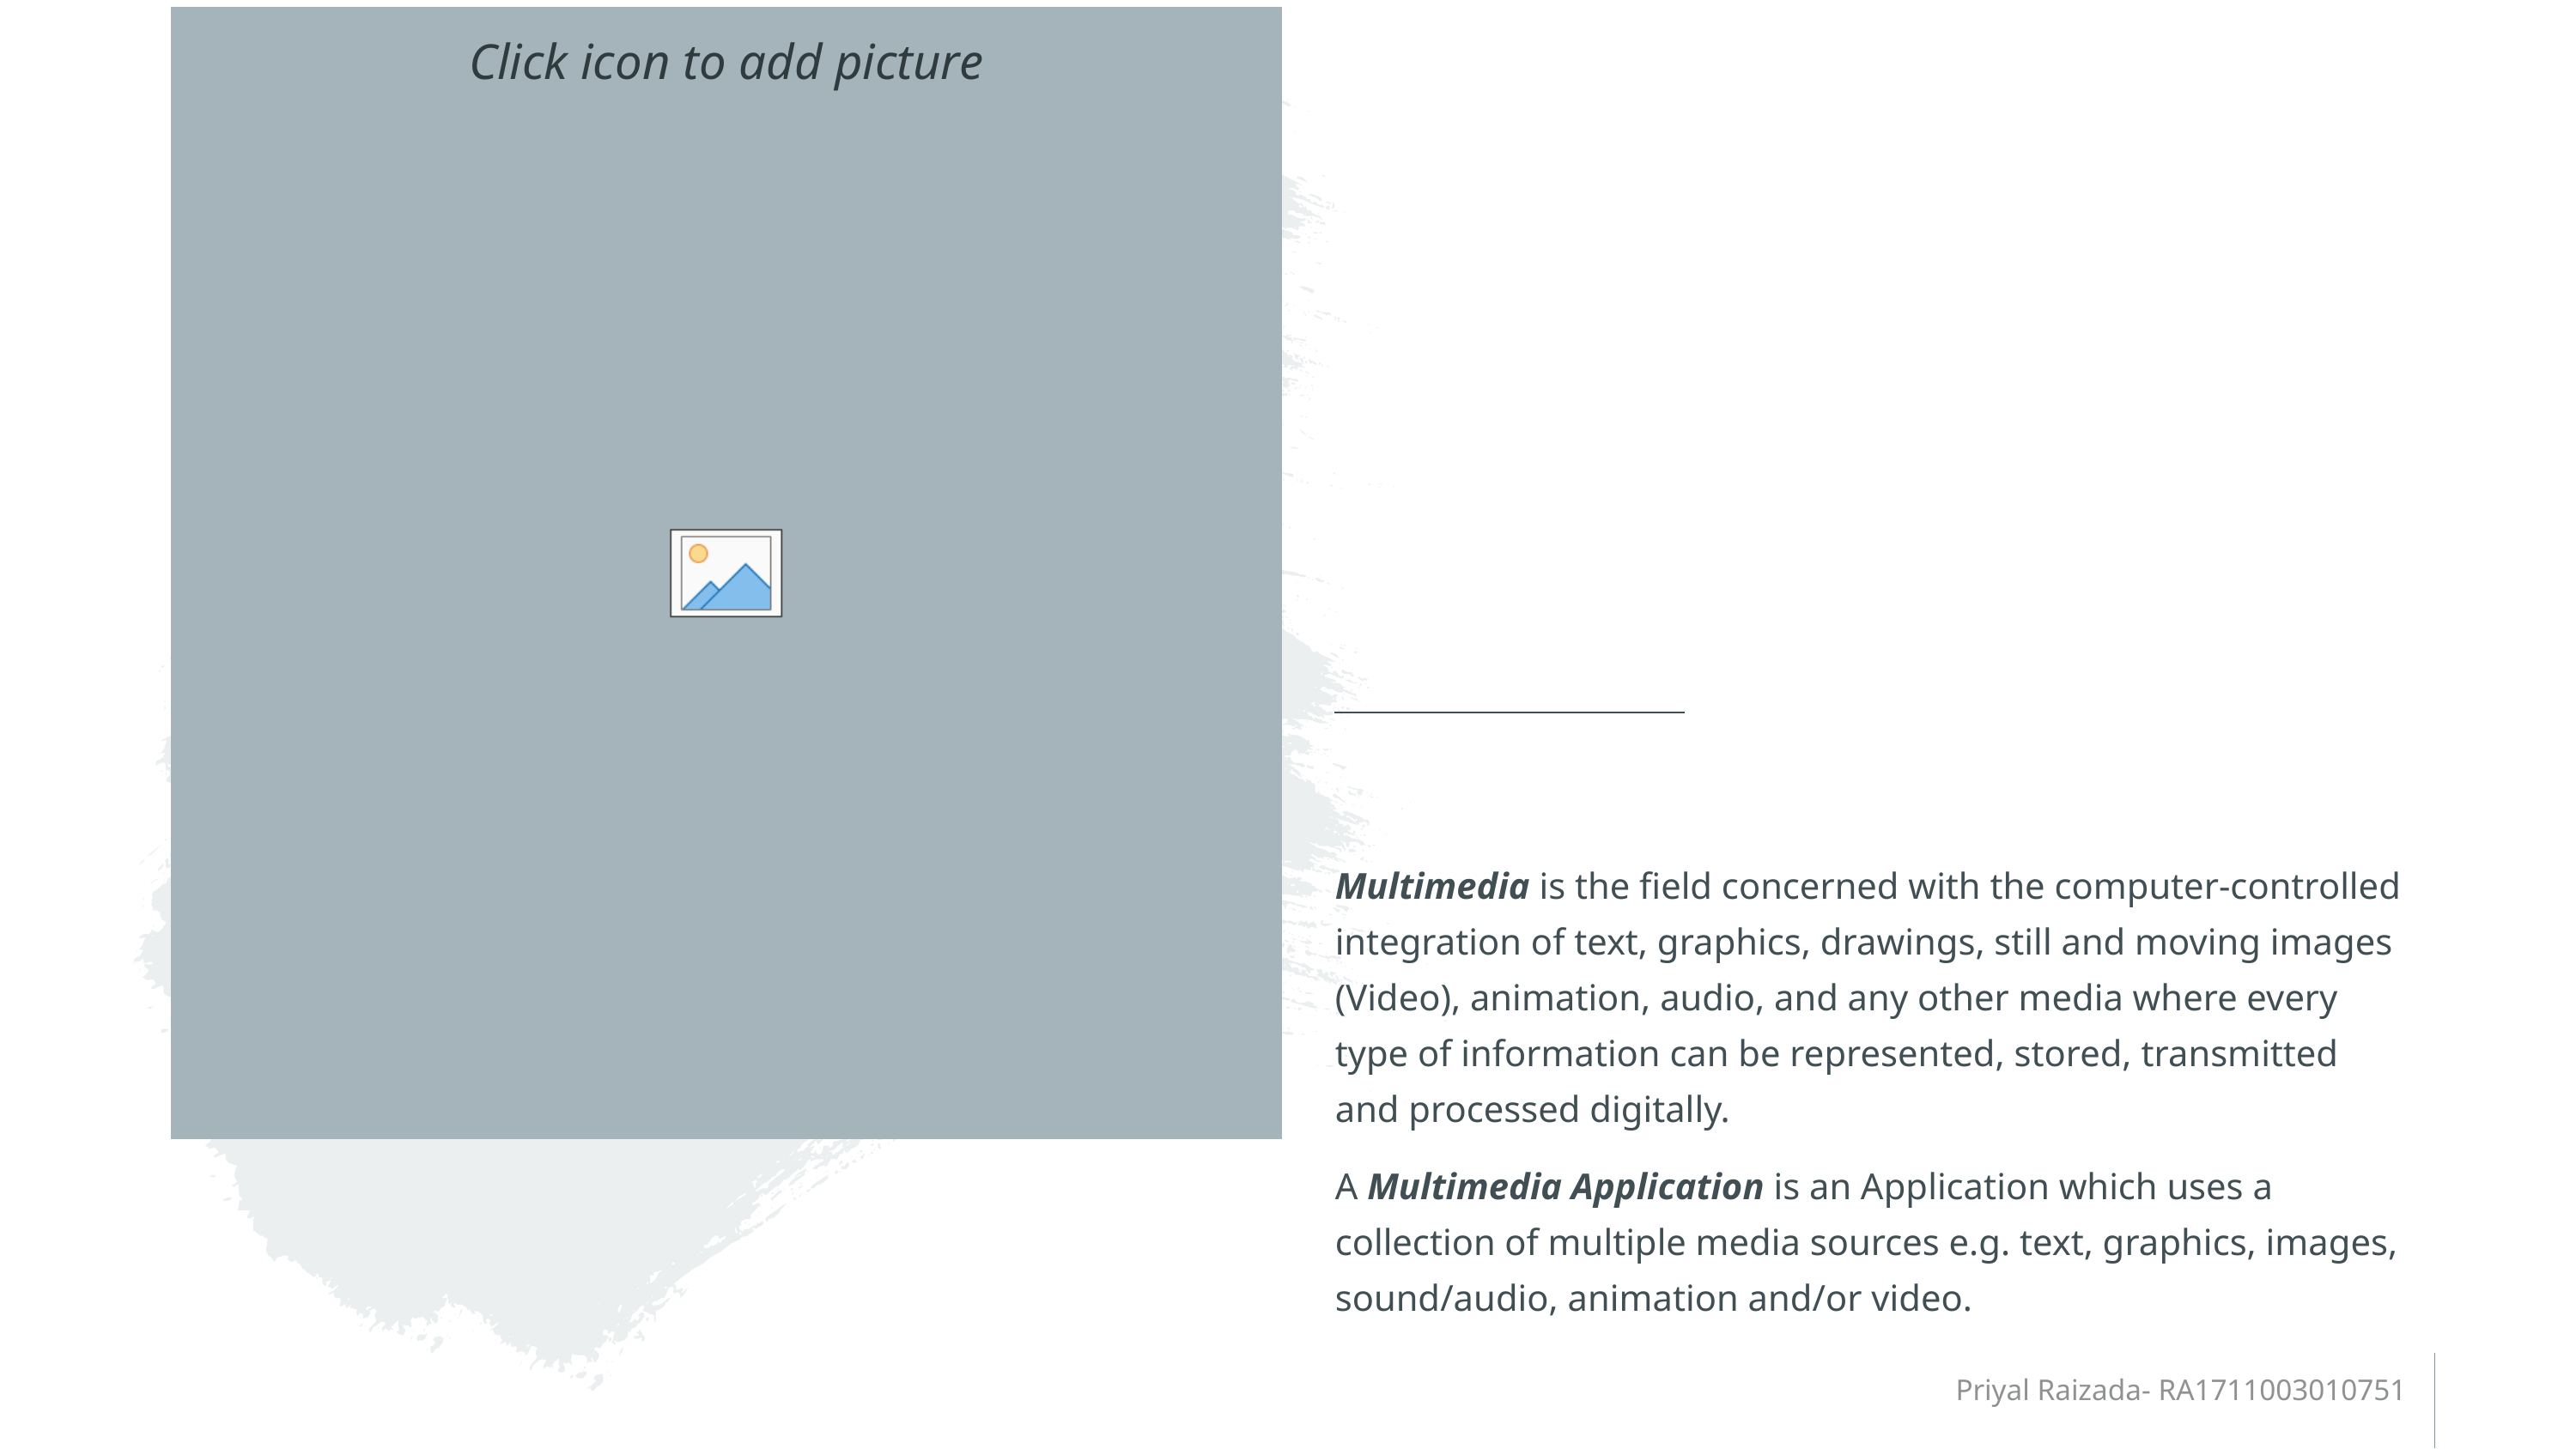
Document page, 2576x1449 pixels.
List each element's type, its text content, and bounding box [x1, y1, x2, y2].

list Multimedia is the field concerned with the computer-controlled integration of text, graphics, drawings, still and moving images (Video), animation, audio, and any other media where every type of information can be represented, stored, transmitted and processed digitally. A Multimedia Application is an Application which uses a collection of multiple media sources e.g. text, graphics, images, sound/audio, animation and/or video. [1321, 844, 2425, 1266]
picture [171, 7, 1282, 1140]
footer Priyal Raizada- RA1711003010751 [1550, 1353, 2420, 1430]
